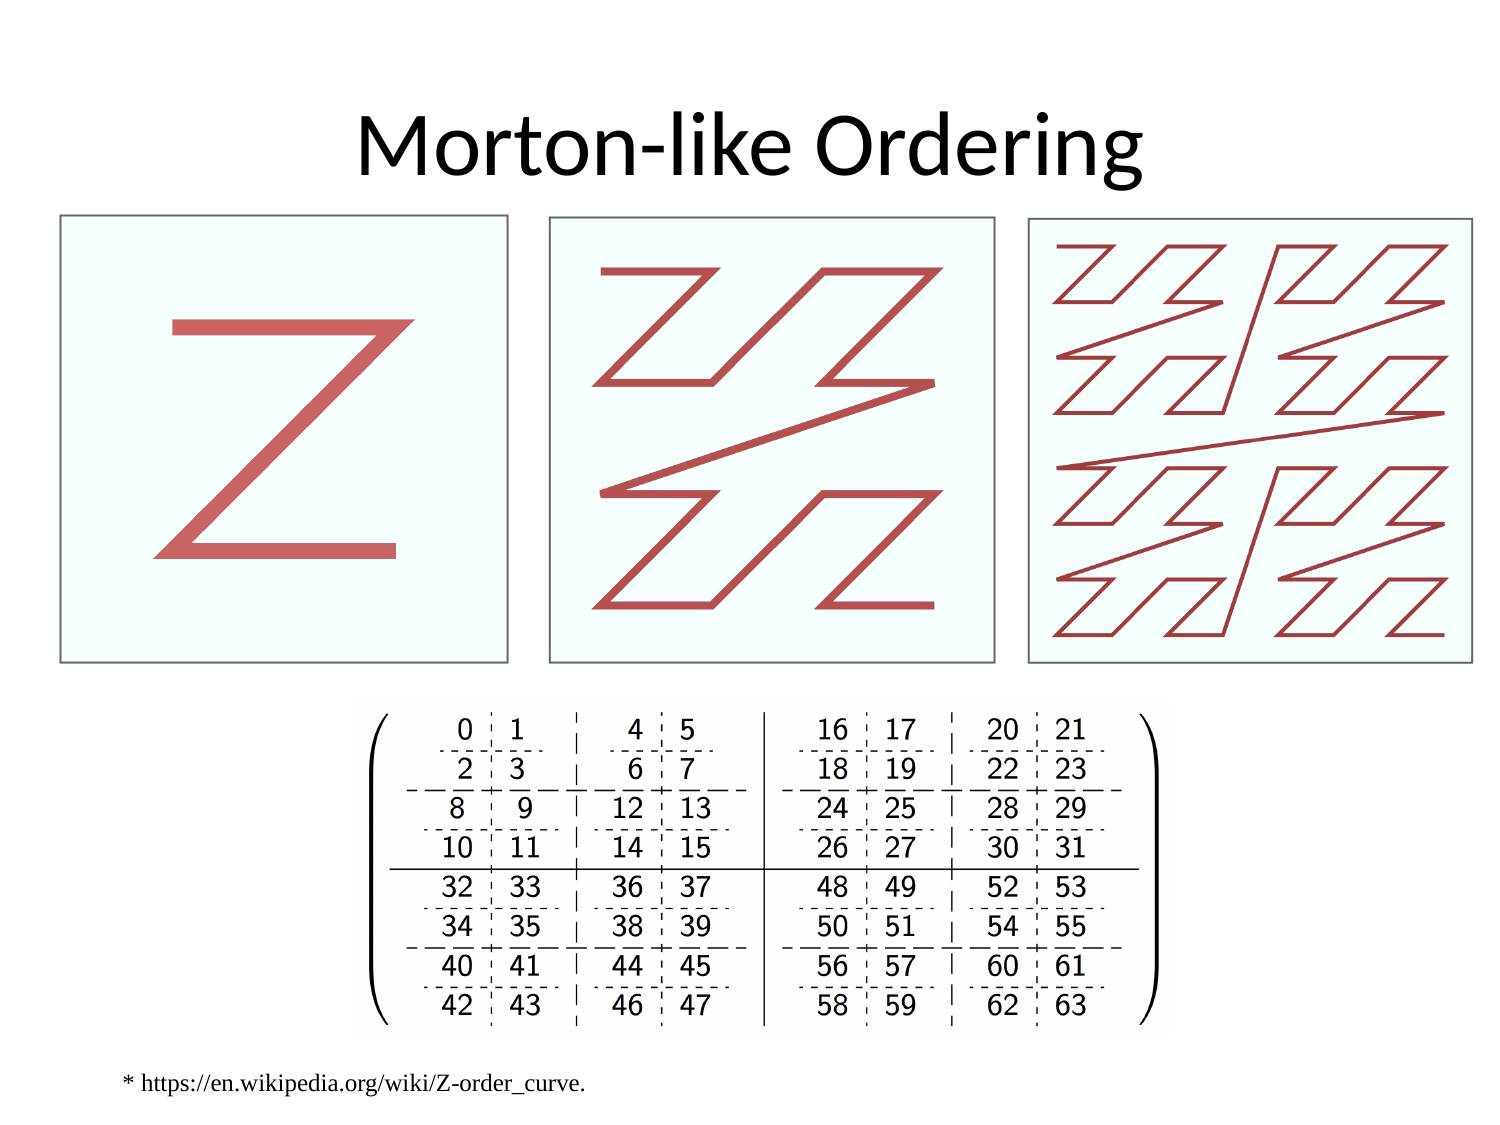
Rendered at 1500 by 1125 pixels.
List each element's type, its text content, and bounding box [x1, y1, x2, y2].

picture [1017, 209, 1482, 671]
picture [352, 698, 1171, 1035]
picture [543, 211, 1005, 674]
picture [47, 203, 515, 674]
text_box * https://en.wikipedia.org/wiki/Z-order_curve. [107, 1058, 1500, 1125]
title Morton-like Ordering [75, 45, 1425, 233]
